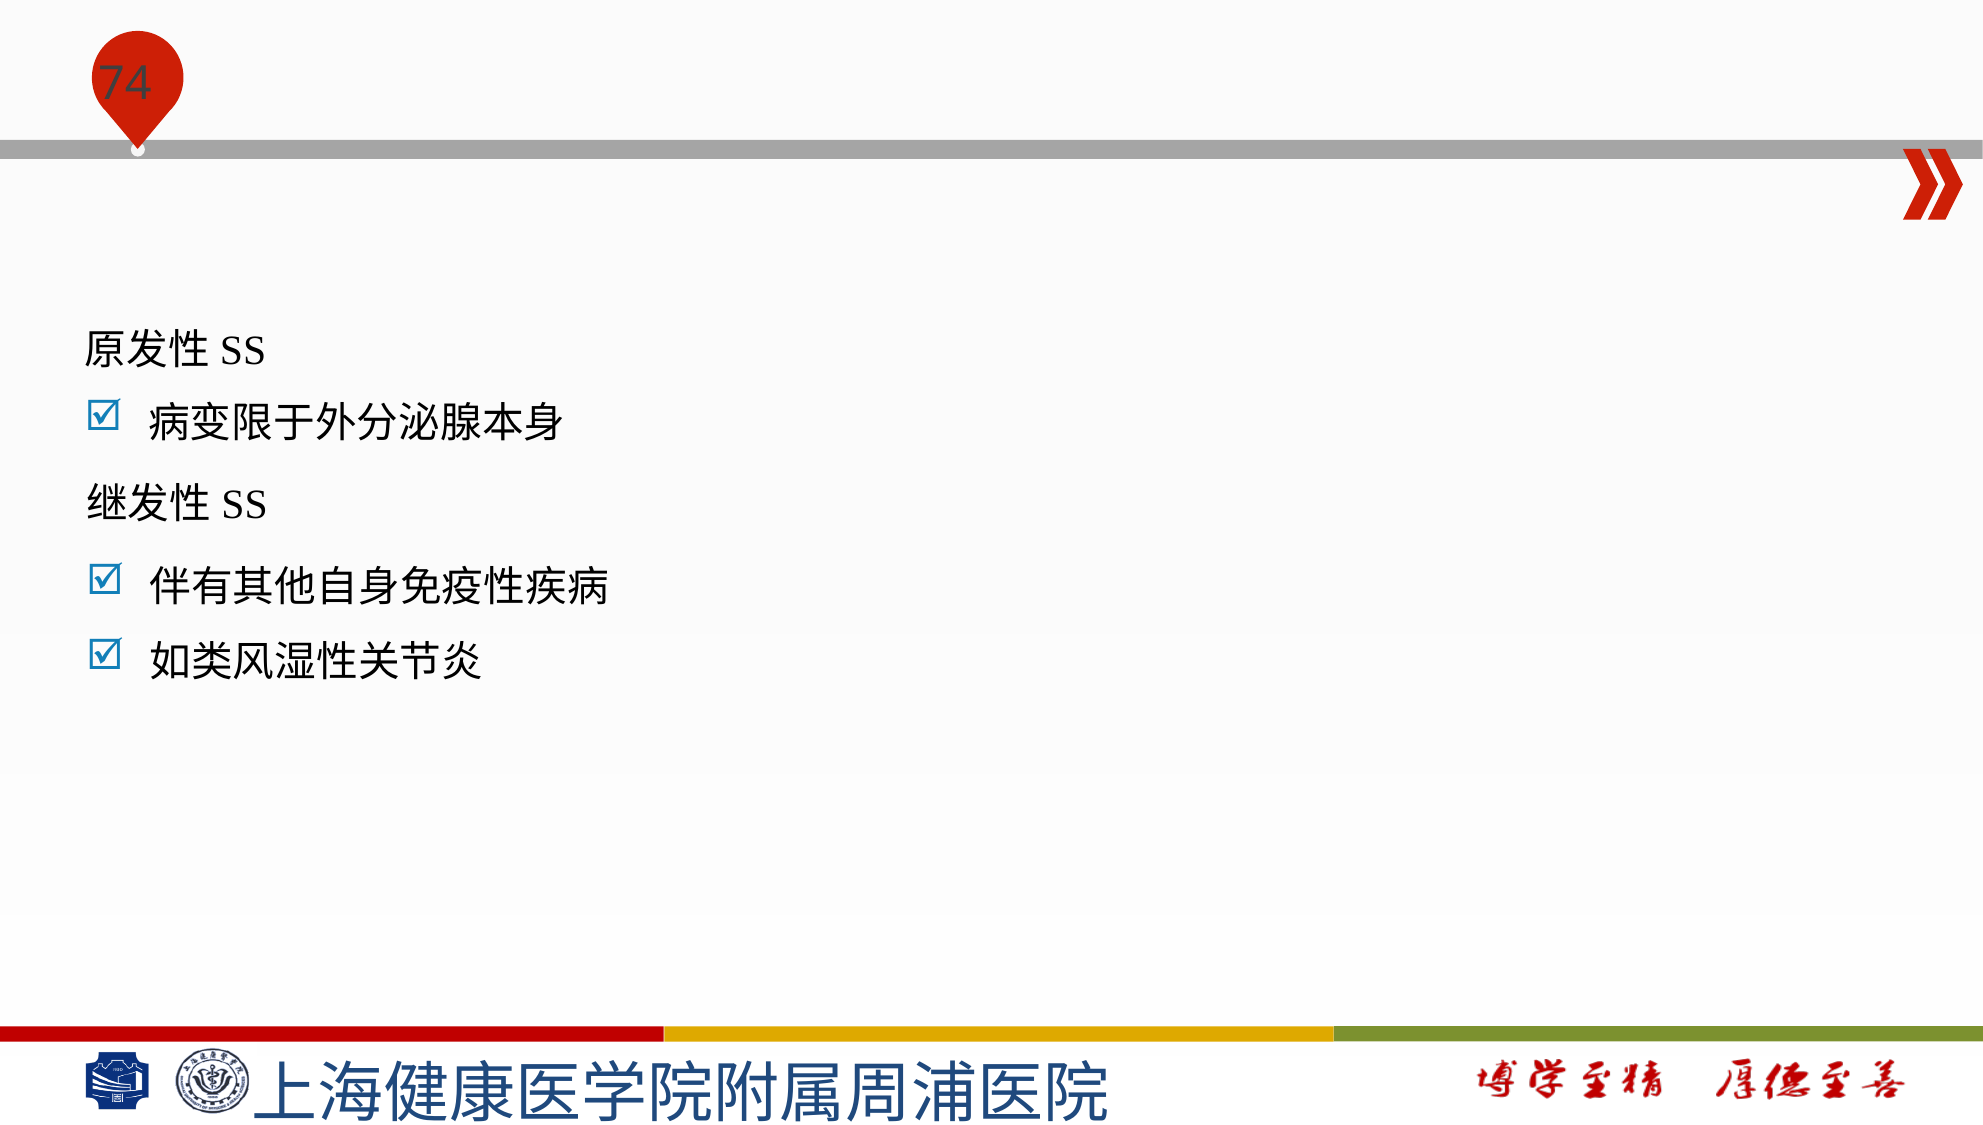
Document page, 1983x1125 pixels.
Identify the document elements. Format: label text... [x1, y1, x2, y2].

text_box 继发性SS [71, 444, 1300, 527]
picture [1445, 1043, 1939, 1124]
text_box 原发性SS [69, 290, 1299, 381]
picture [70, 1042, 258, 1121]
text_box 伴有其他自身免疫性疾病 如类风湿性关节炎 [71, 527, 1785, 692]
text_box [46, 7, 650, 80]
text_box 病变限于外分泌腺本身 [70, 363, 1783, 453]
